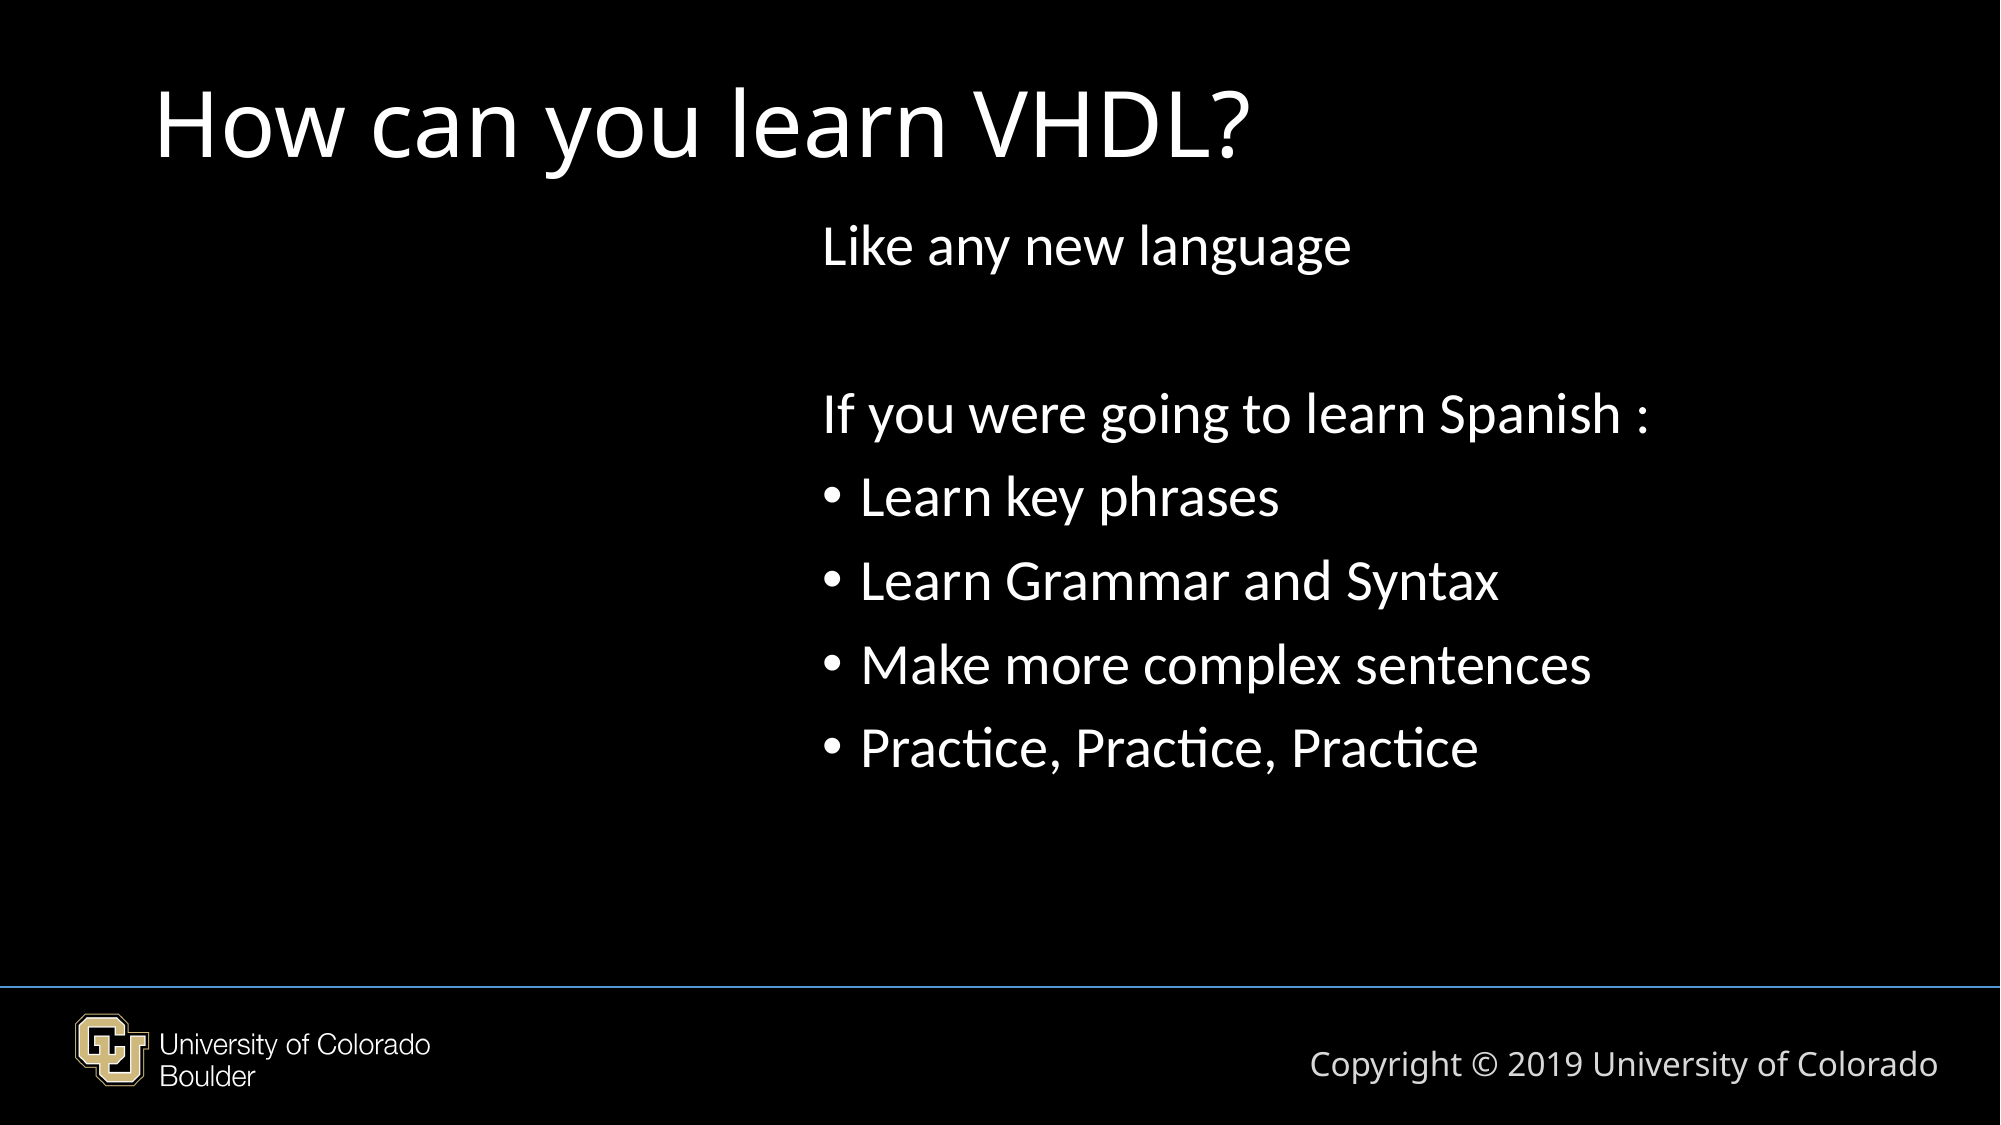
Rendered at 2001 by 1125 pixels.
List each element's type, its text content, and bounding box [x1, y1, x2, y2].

text_box How can you learn VHDL? [137, 59, 1863, 196]
picture [62, 1007, 458, 1105]
text_box Like any new language If you were going to learn Spanish : Learn key phrases Learn Grammar and Syntax Make more complex sentences Practice, Practice, Practice [807, 208, 1895, 966]
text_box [1294, 1010, 2000, 1118]
